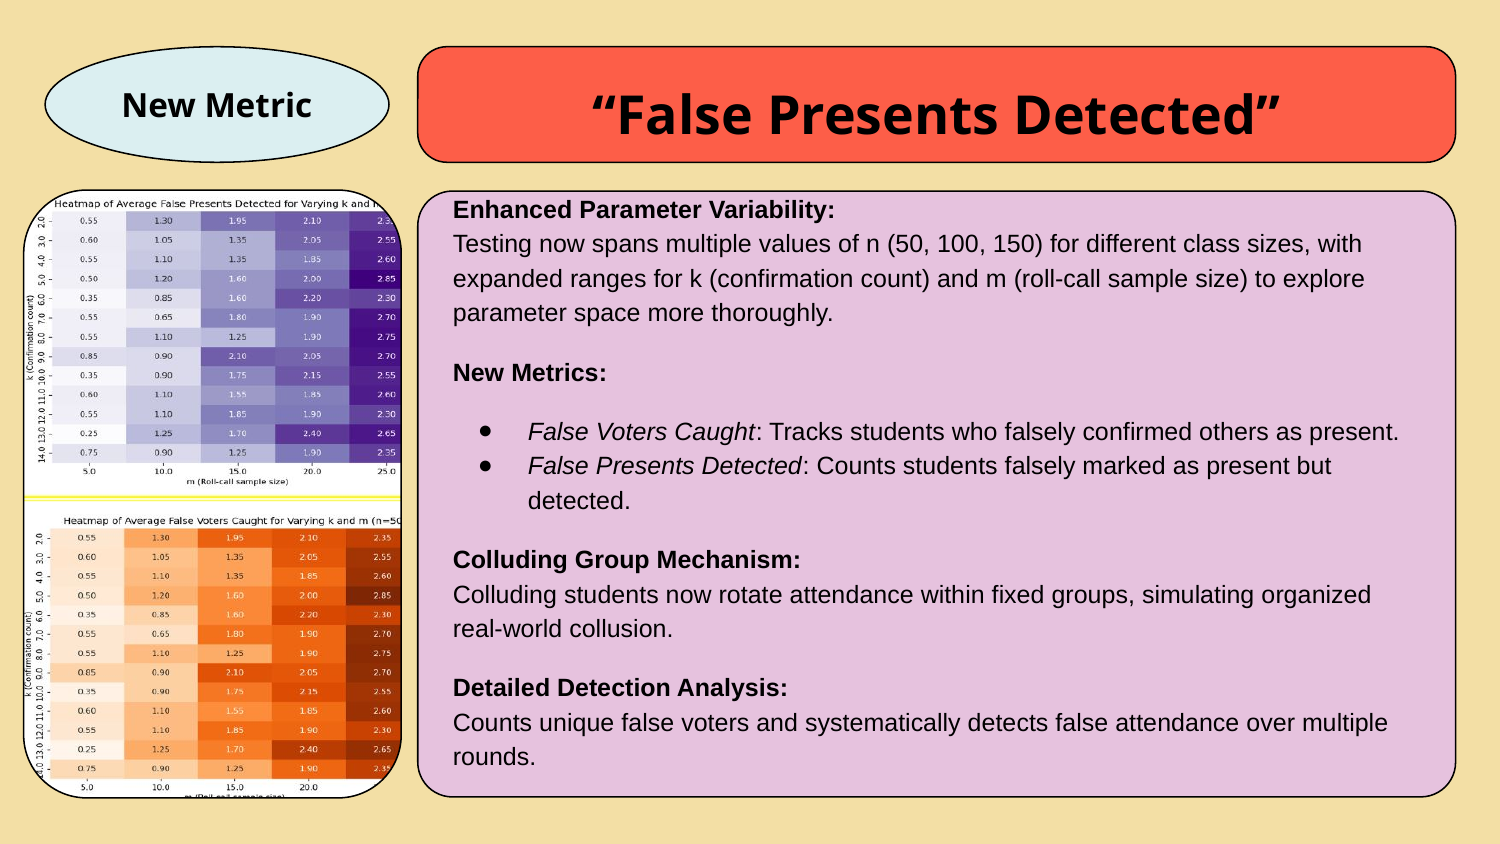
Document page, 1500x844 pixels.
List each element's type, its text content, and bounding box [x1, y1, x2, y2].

list Enhanced Parameter Variability: Testing now spans multiple values of n (50, 100, 150) for different class sizes, with expanded ranges for k (confirmation count) and m (roll-call sample size) to explore parameter space more thoroughly. New Metrics: False Voters Caught: Tracks students who falsely confirmed others as present. False Presents Detected: Counts students falsely marked as present but detected. Colluding Group Mechanism: Colluding students now rotate attendance within fixed groups, simulating organized real-world collusion. Detailed Detection Analysis: Counts unique false voters and systematically detects false attendance over multiple rounds. [438, 173, 1436, 714]
title “False Presents Detected” [417, 53, 1456, 163]
subtitle New Metric [45, 46, 389, 163]
picture [23, 189, 402, 799]
